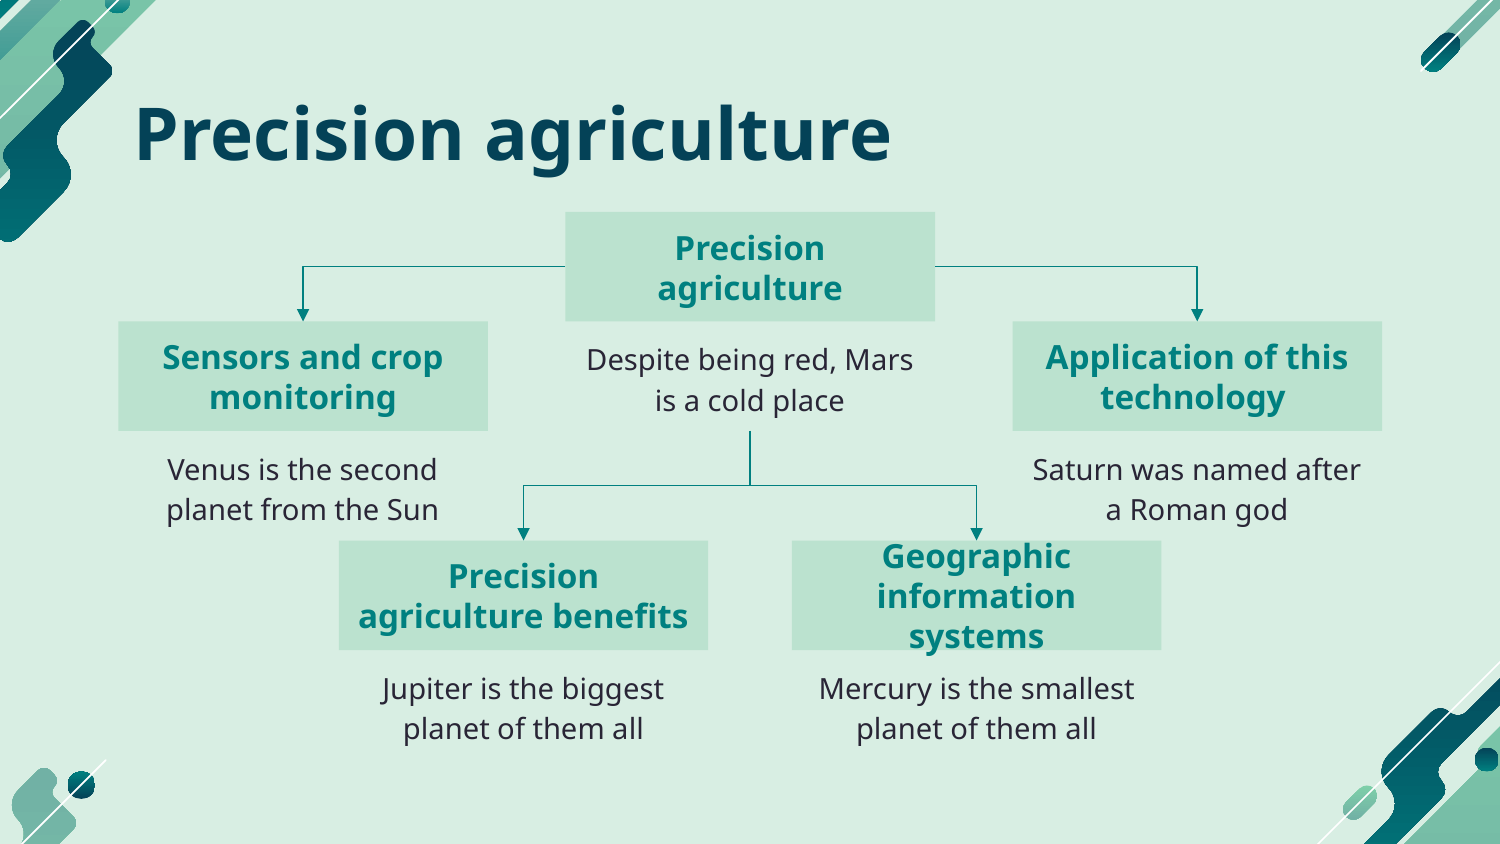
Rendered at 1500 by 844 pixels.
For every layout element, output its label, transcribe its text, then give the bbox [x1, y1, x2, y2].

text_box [808, 372, 919, 600]
title Precision agriculture [118, 72, 1383, 167]
subtitle Despite being red, Mars is a cold place [565, 321, 935, 431]
text_box Mercury is the smallest planet of them all [791, 650, 1162, 760]
text_box Jupiter is the biggest planet of them all [338, 650, 709, 760]
subtitle Geographic information systems [791, 540, 1162, 650]
subtitle Application of this technology [1012, 321, 1383, 431]
subtitle Precision agriculture [565, 211, 936, 321]
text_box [302, 266, 566, 322]
text_box Venus is the second planet from the Sun [118, 430, 488, 541]
subtitle Sensors and crop monitoring [118, 321, 488, 430]
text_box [581, 372, 692, 600]
subtitle Precision agriculture benefits [338, 540, 709, 650]
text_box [934, 266, 1198, 322]
text_box Saturn was named after a Roman god [1012, 430, 1382, 541]
